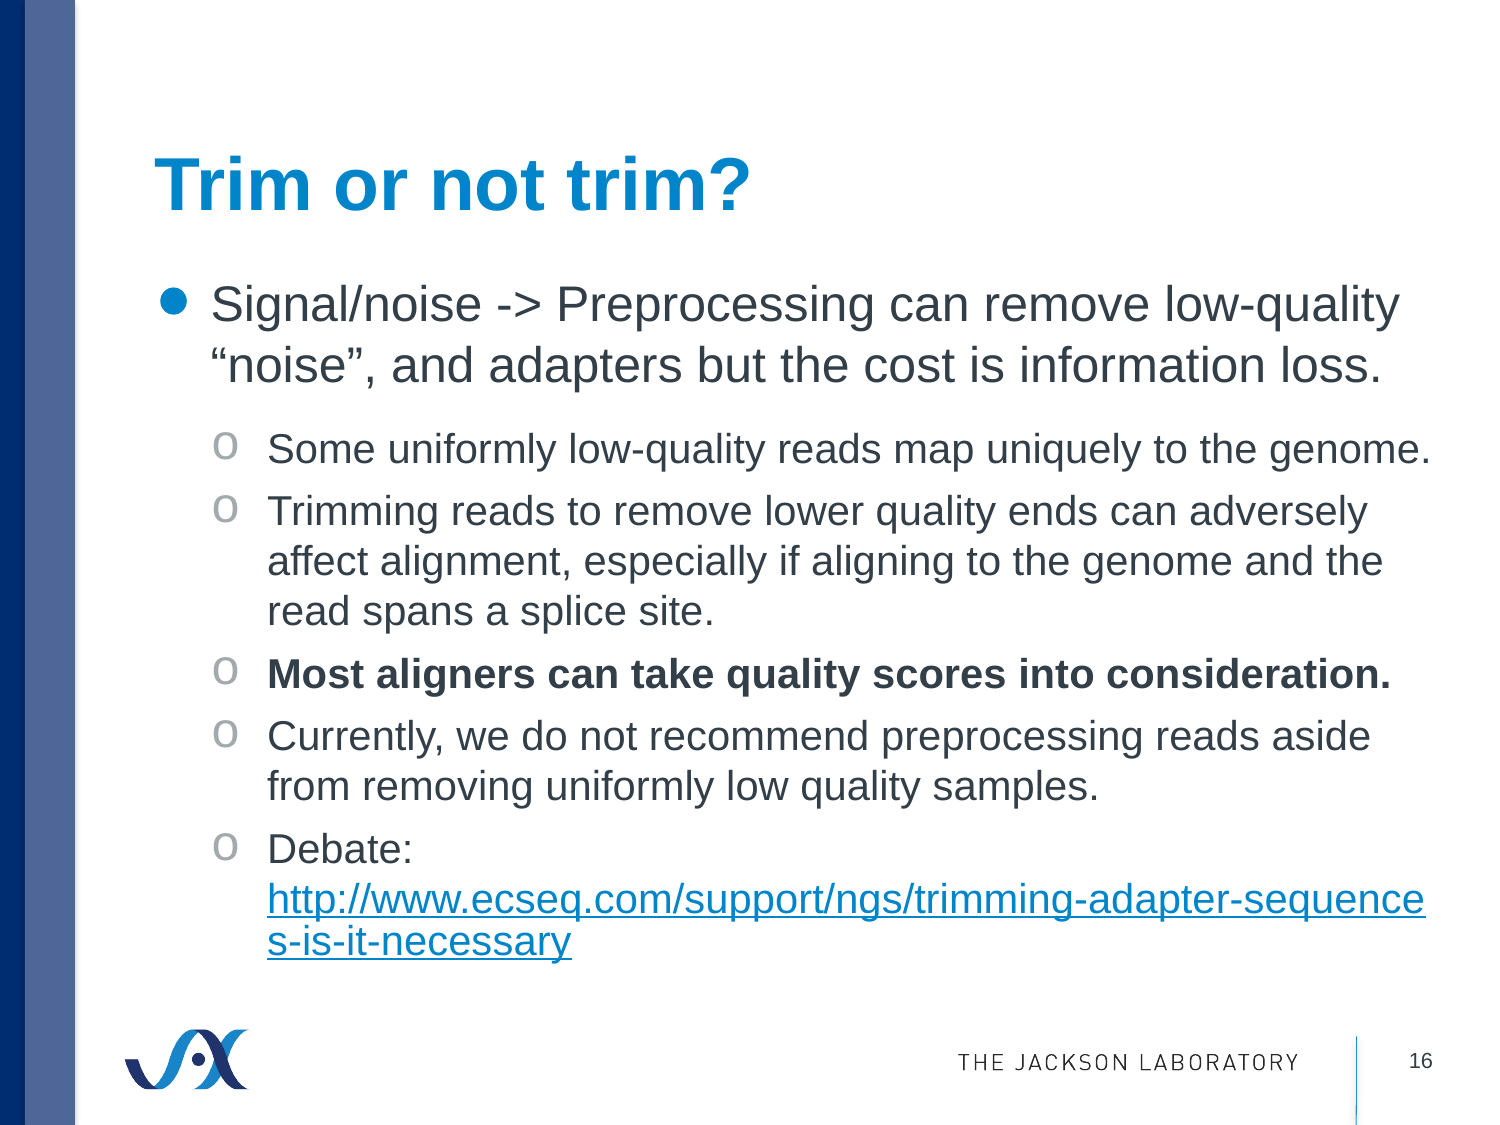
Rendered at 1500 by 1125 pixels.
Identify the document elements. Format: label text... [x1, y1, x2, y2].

slide_number 16 [1097, 1030, 1448, 1091]
title Trim or not trim? [154, 45, 1448, 233]
picture [110, 1011, 268, 1106]
picture [957, 1051, 1097, 1076]
picture [154, 281, 193, 321]
list Signal/noise -> Preprocessing can remove low-quality “noise”, and adapters but the cost is information loss. Some uniformly low-quality reads map uniquely to the genome. Trimming reads to remove lower quality ends can adversely affect alignment, especially if aligning to the genome and the read spans a splice site. Most aligners can take quality scores into consideration. Currently, we do not recommend preprocessing reads aside from removing uniformly low quality samples. Debate: http://www.ecseq.com/support/ngs/trimming-adapter-sequences-is-it-necessary [154, 262, 1448, 950]
